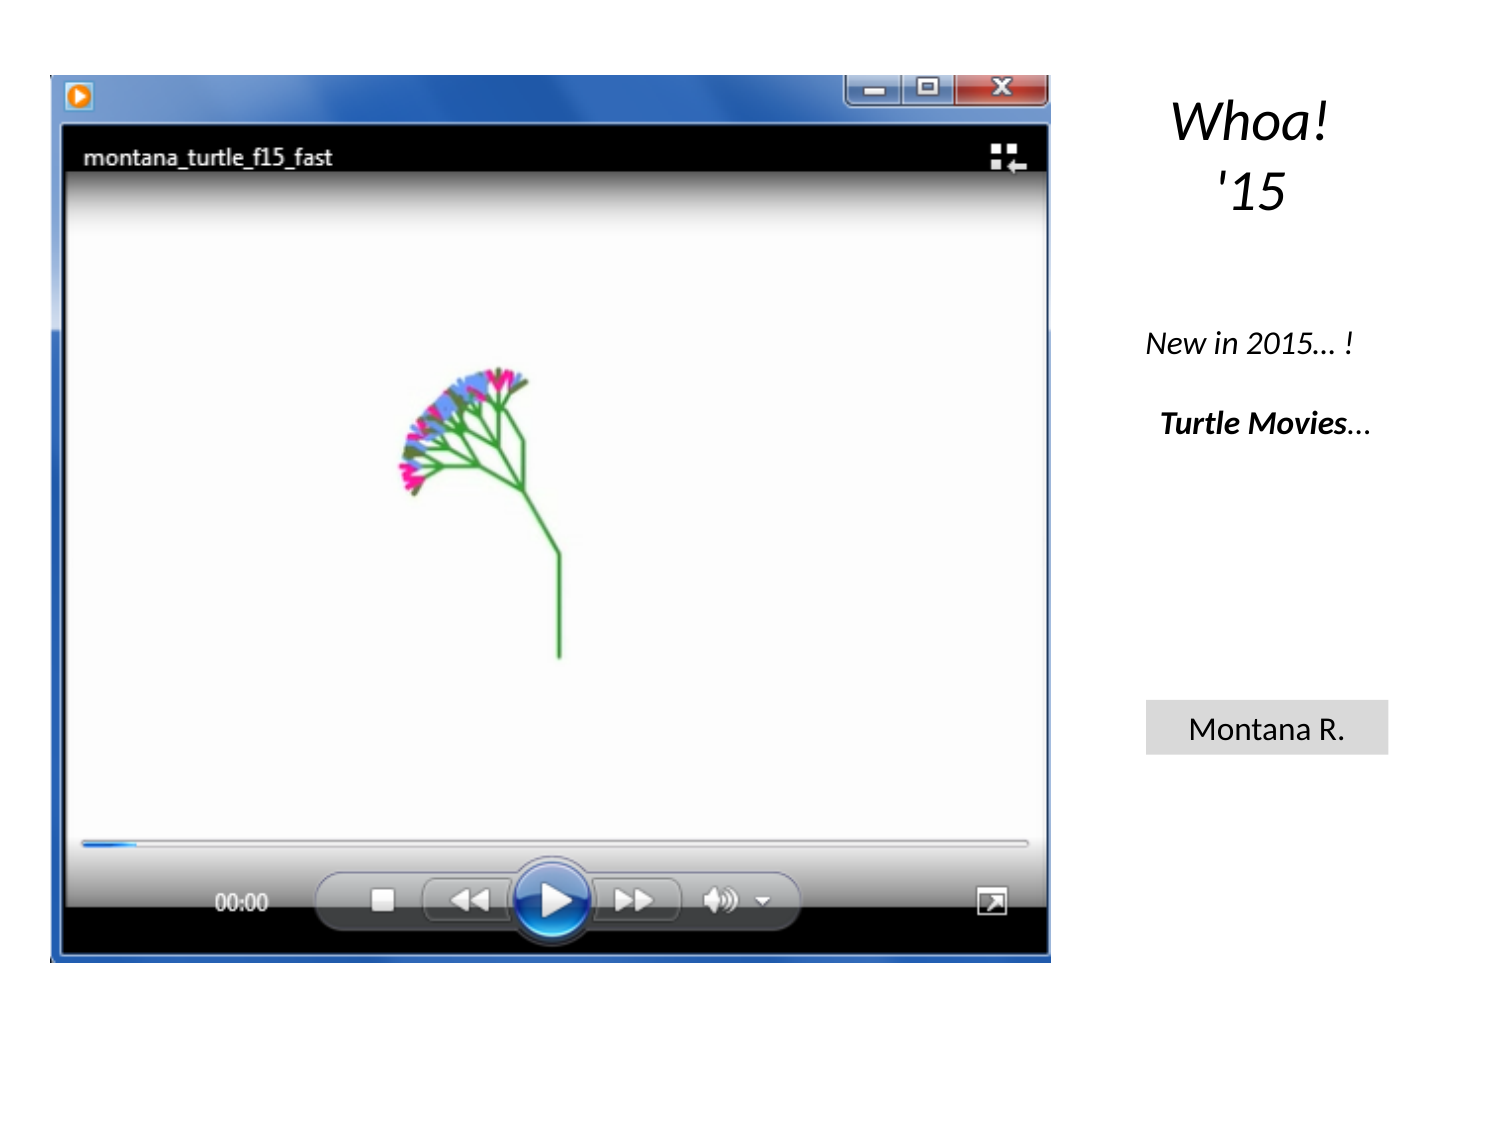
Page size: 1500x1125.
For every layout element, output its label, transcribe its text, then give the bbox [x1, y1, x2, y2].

text_box New in 2015… ! Turtle Movies… [1085, 313, 1415, 449]
text_box Montana R. [1146, 699, 1389, 755]
text_box Whoa! '15 [1112, 74, 1388, 230]
picture [49, 75, 1051, 964]
